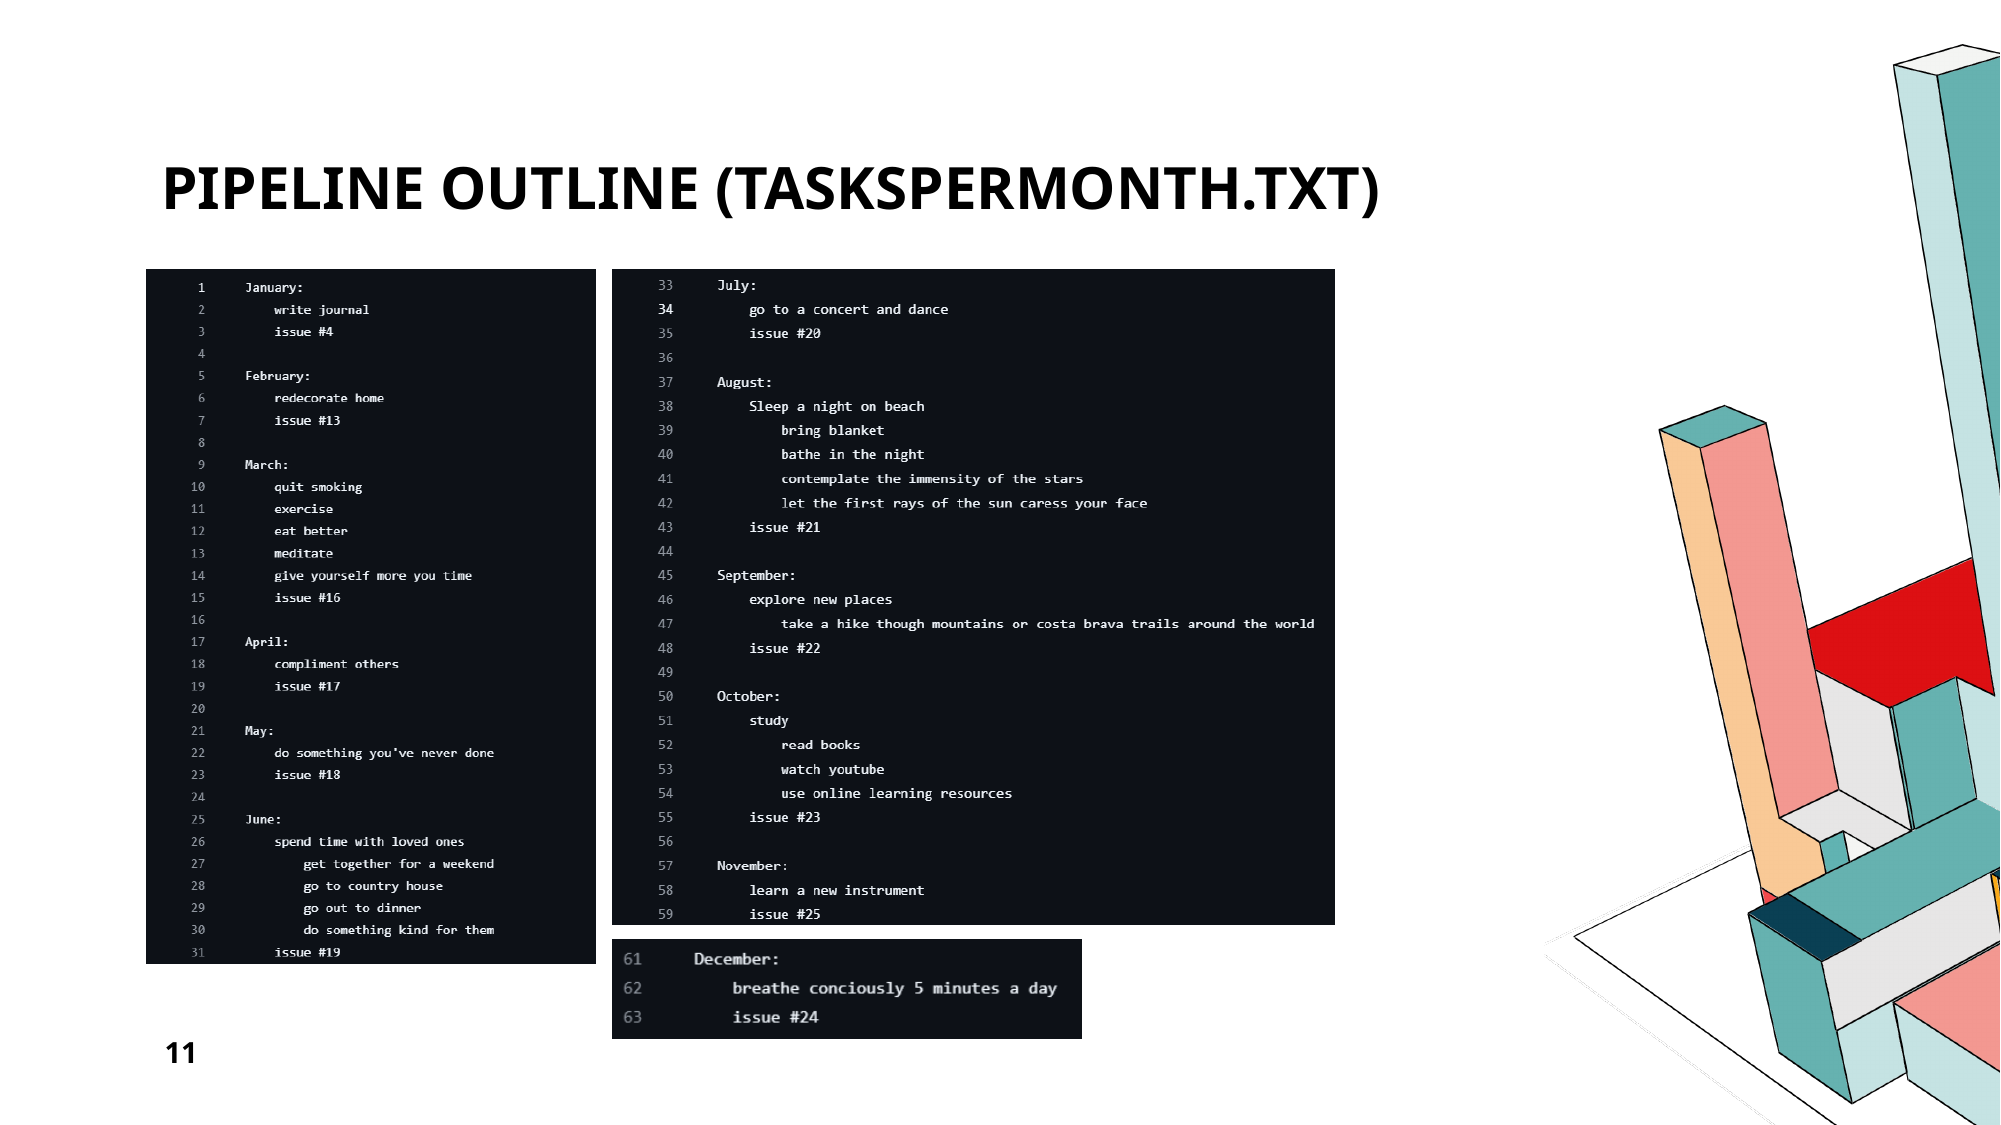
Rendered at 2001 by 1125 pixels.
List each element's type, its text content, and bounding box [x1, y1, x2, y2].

title Pipeline Outline (TASKSPERMONTH.txt) [146, 11, 1508, 230]
picture [612, 939, 1082, 1040]
picture [146, 269, 596, 964]
slide_number 11 [149, 1024, 588, 1085]
picture [611, 269, 1335, 925]
picture [1544, 43, 2000, 1125]
